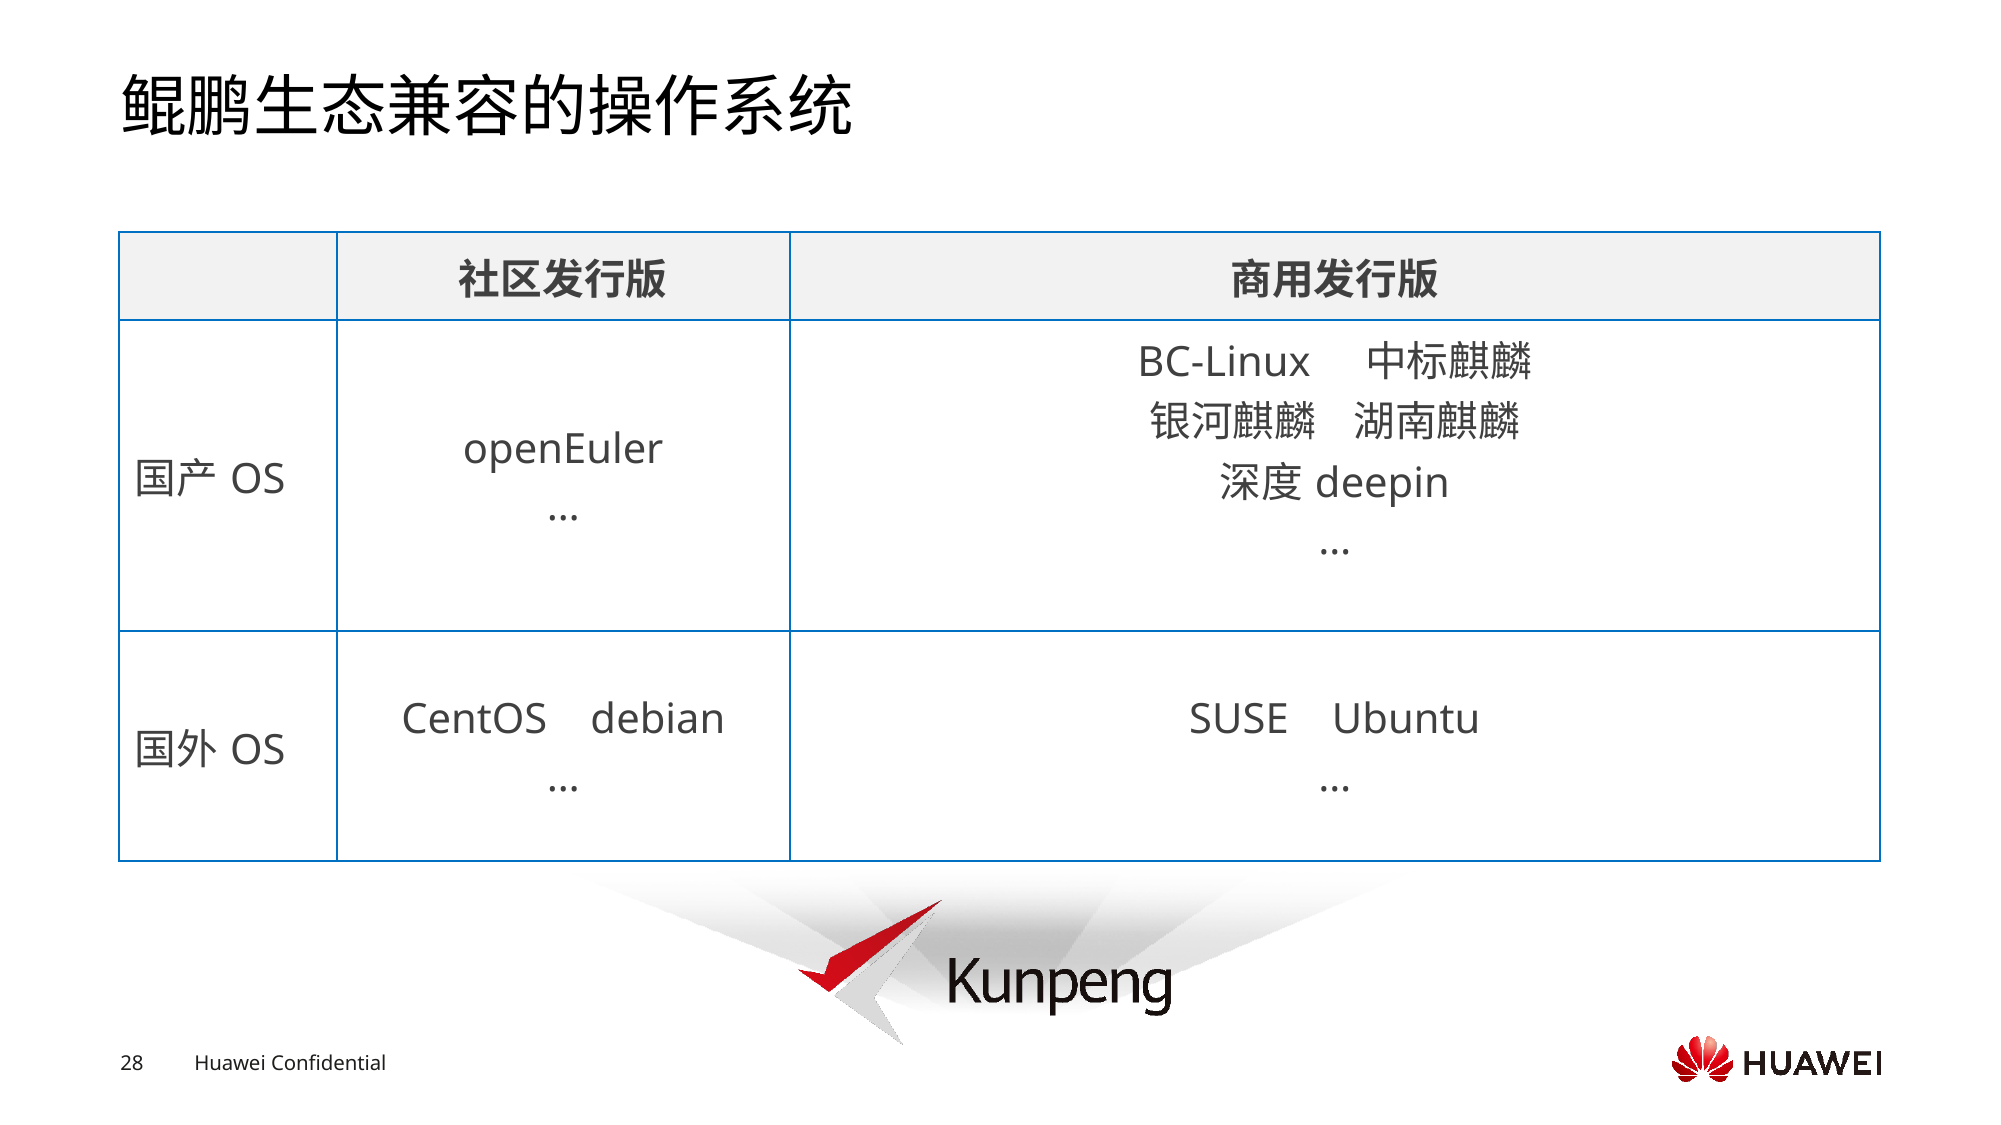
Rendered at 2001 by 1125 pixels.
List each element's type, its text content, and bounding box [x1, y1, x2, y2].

title 鲲鹏生态兼容的操作系统 [120, 73, 1880, 155]
table_header [120, 233, 336, 319]
table_cell CentOS debian … [338, 632, 789, 860]
table_cell SUSE Ubuntu … [791, 632, 1879, 860]
picture [1672, 1036, 1881, 1082]
table_header 社区发行版 [338, 233, 789, 319]
table_cell openEuler … [338, 321, 789, 630]
table_header 商用发行版 [791, 233, 1879, 319]
table_cell 国外OS [120, 632, 336, 860]
table_cell 国产OS [120, 321, 336, 630]
table_cell BC-Linux 中标麒麟 银河麒麟 湖南麒麟 深度deepin … [791, 321, 1879, 630]
picture [568, 855, 1416, 1089]
